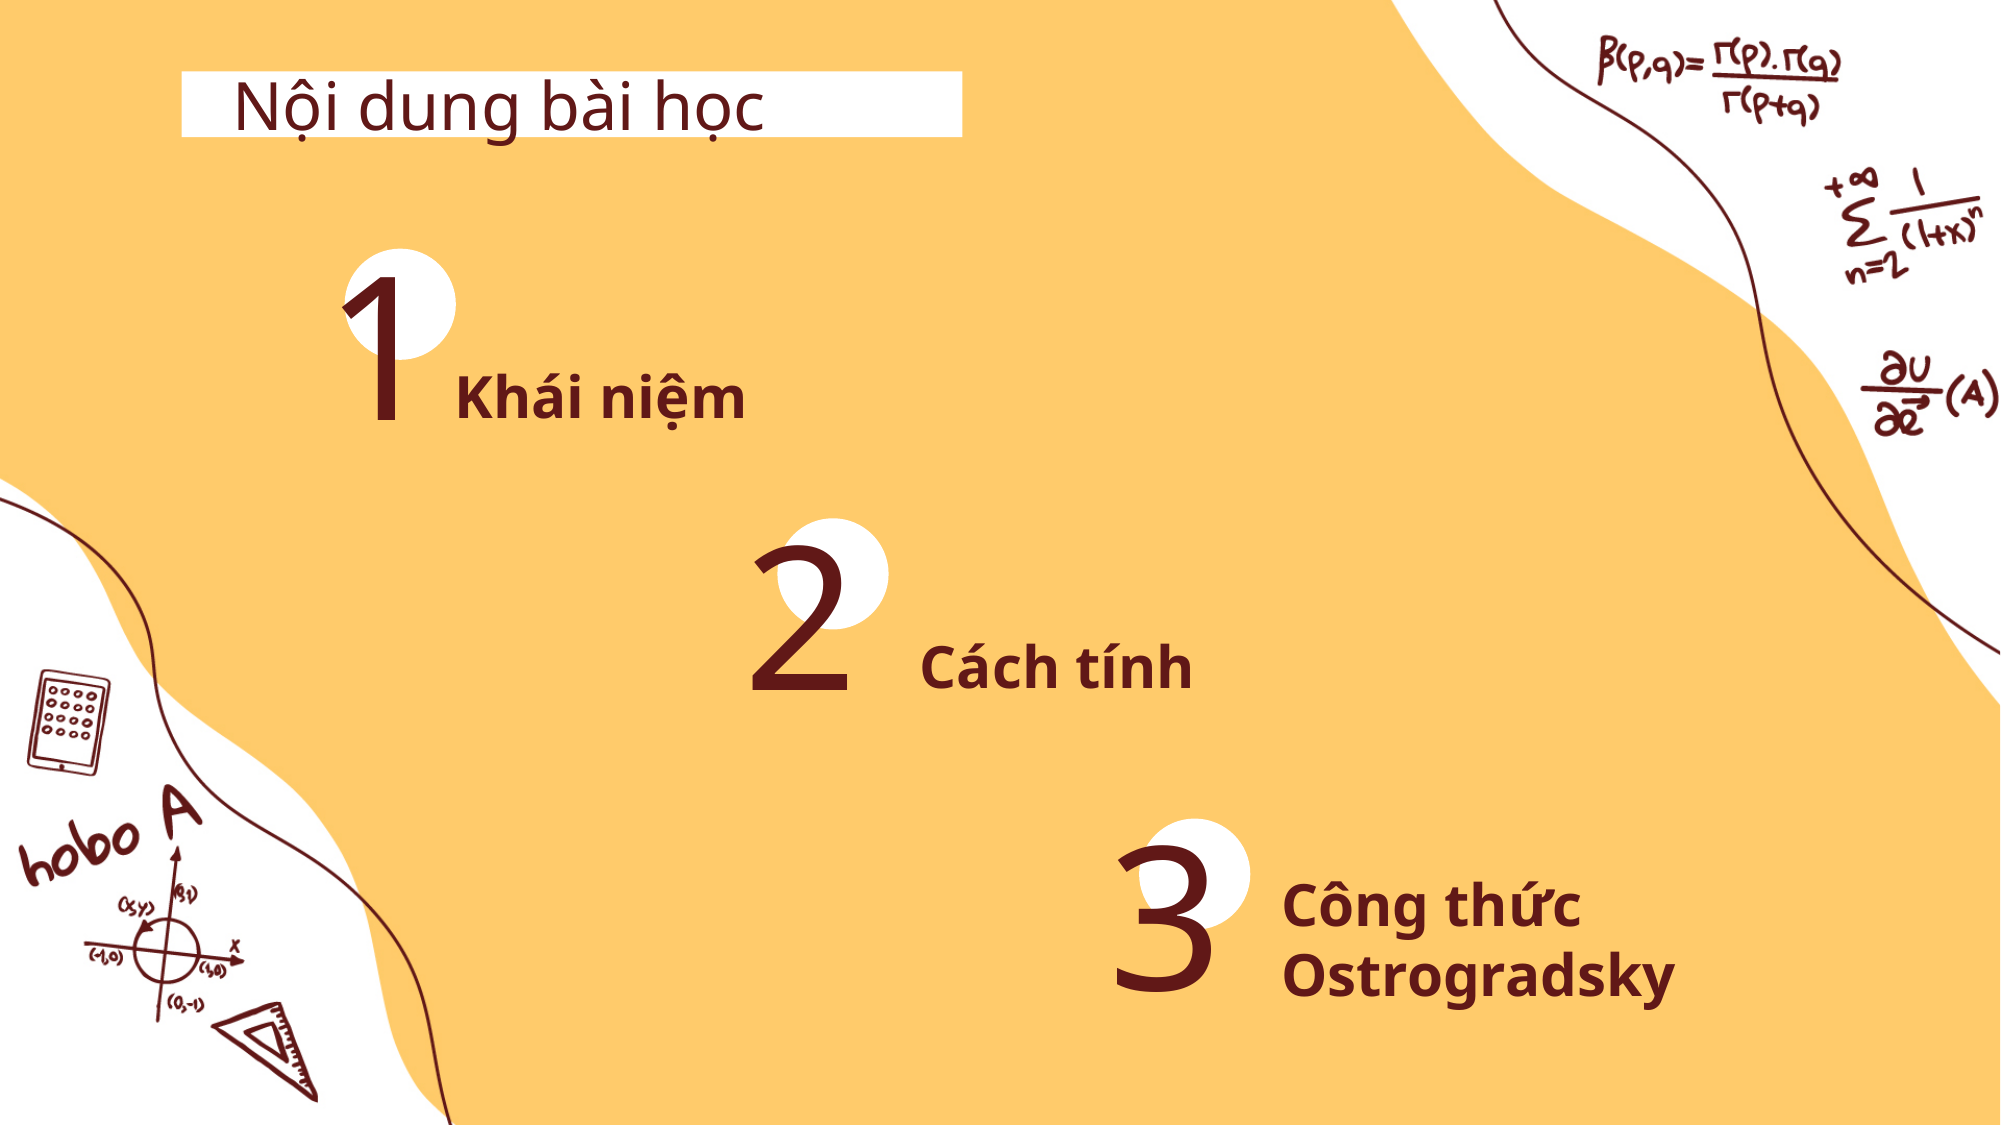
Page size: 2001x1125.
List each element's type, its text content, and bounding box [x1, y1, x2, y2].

text_box Nội dung bài học [217, 56, 782, 152]
text_box [181, 70, 217, 138]
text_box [1089, 783, 1813, 1041]
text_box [727, 482, 1452, 741]
text_box [782, 70, 964, 138]
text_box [329, 213, 986, 471]
picture [0, 0, 2001, 1125]
